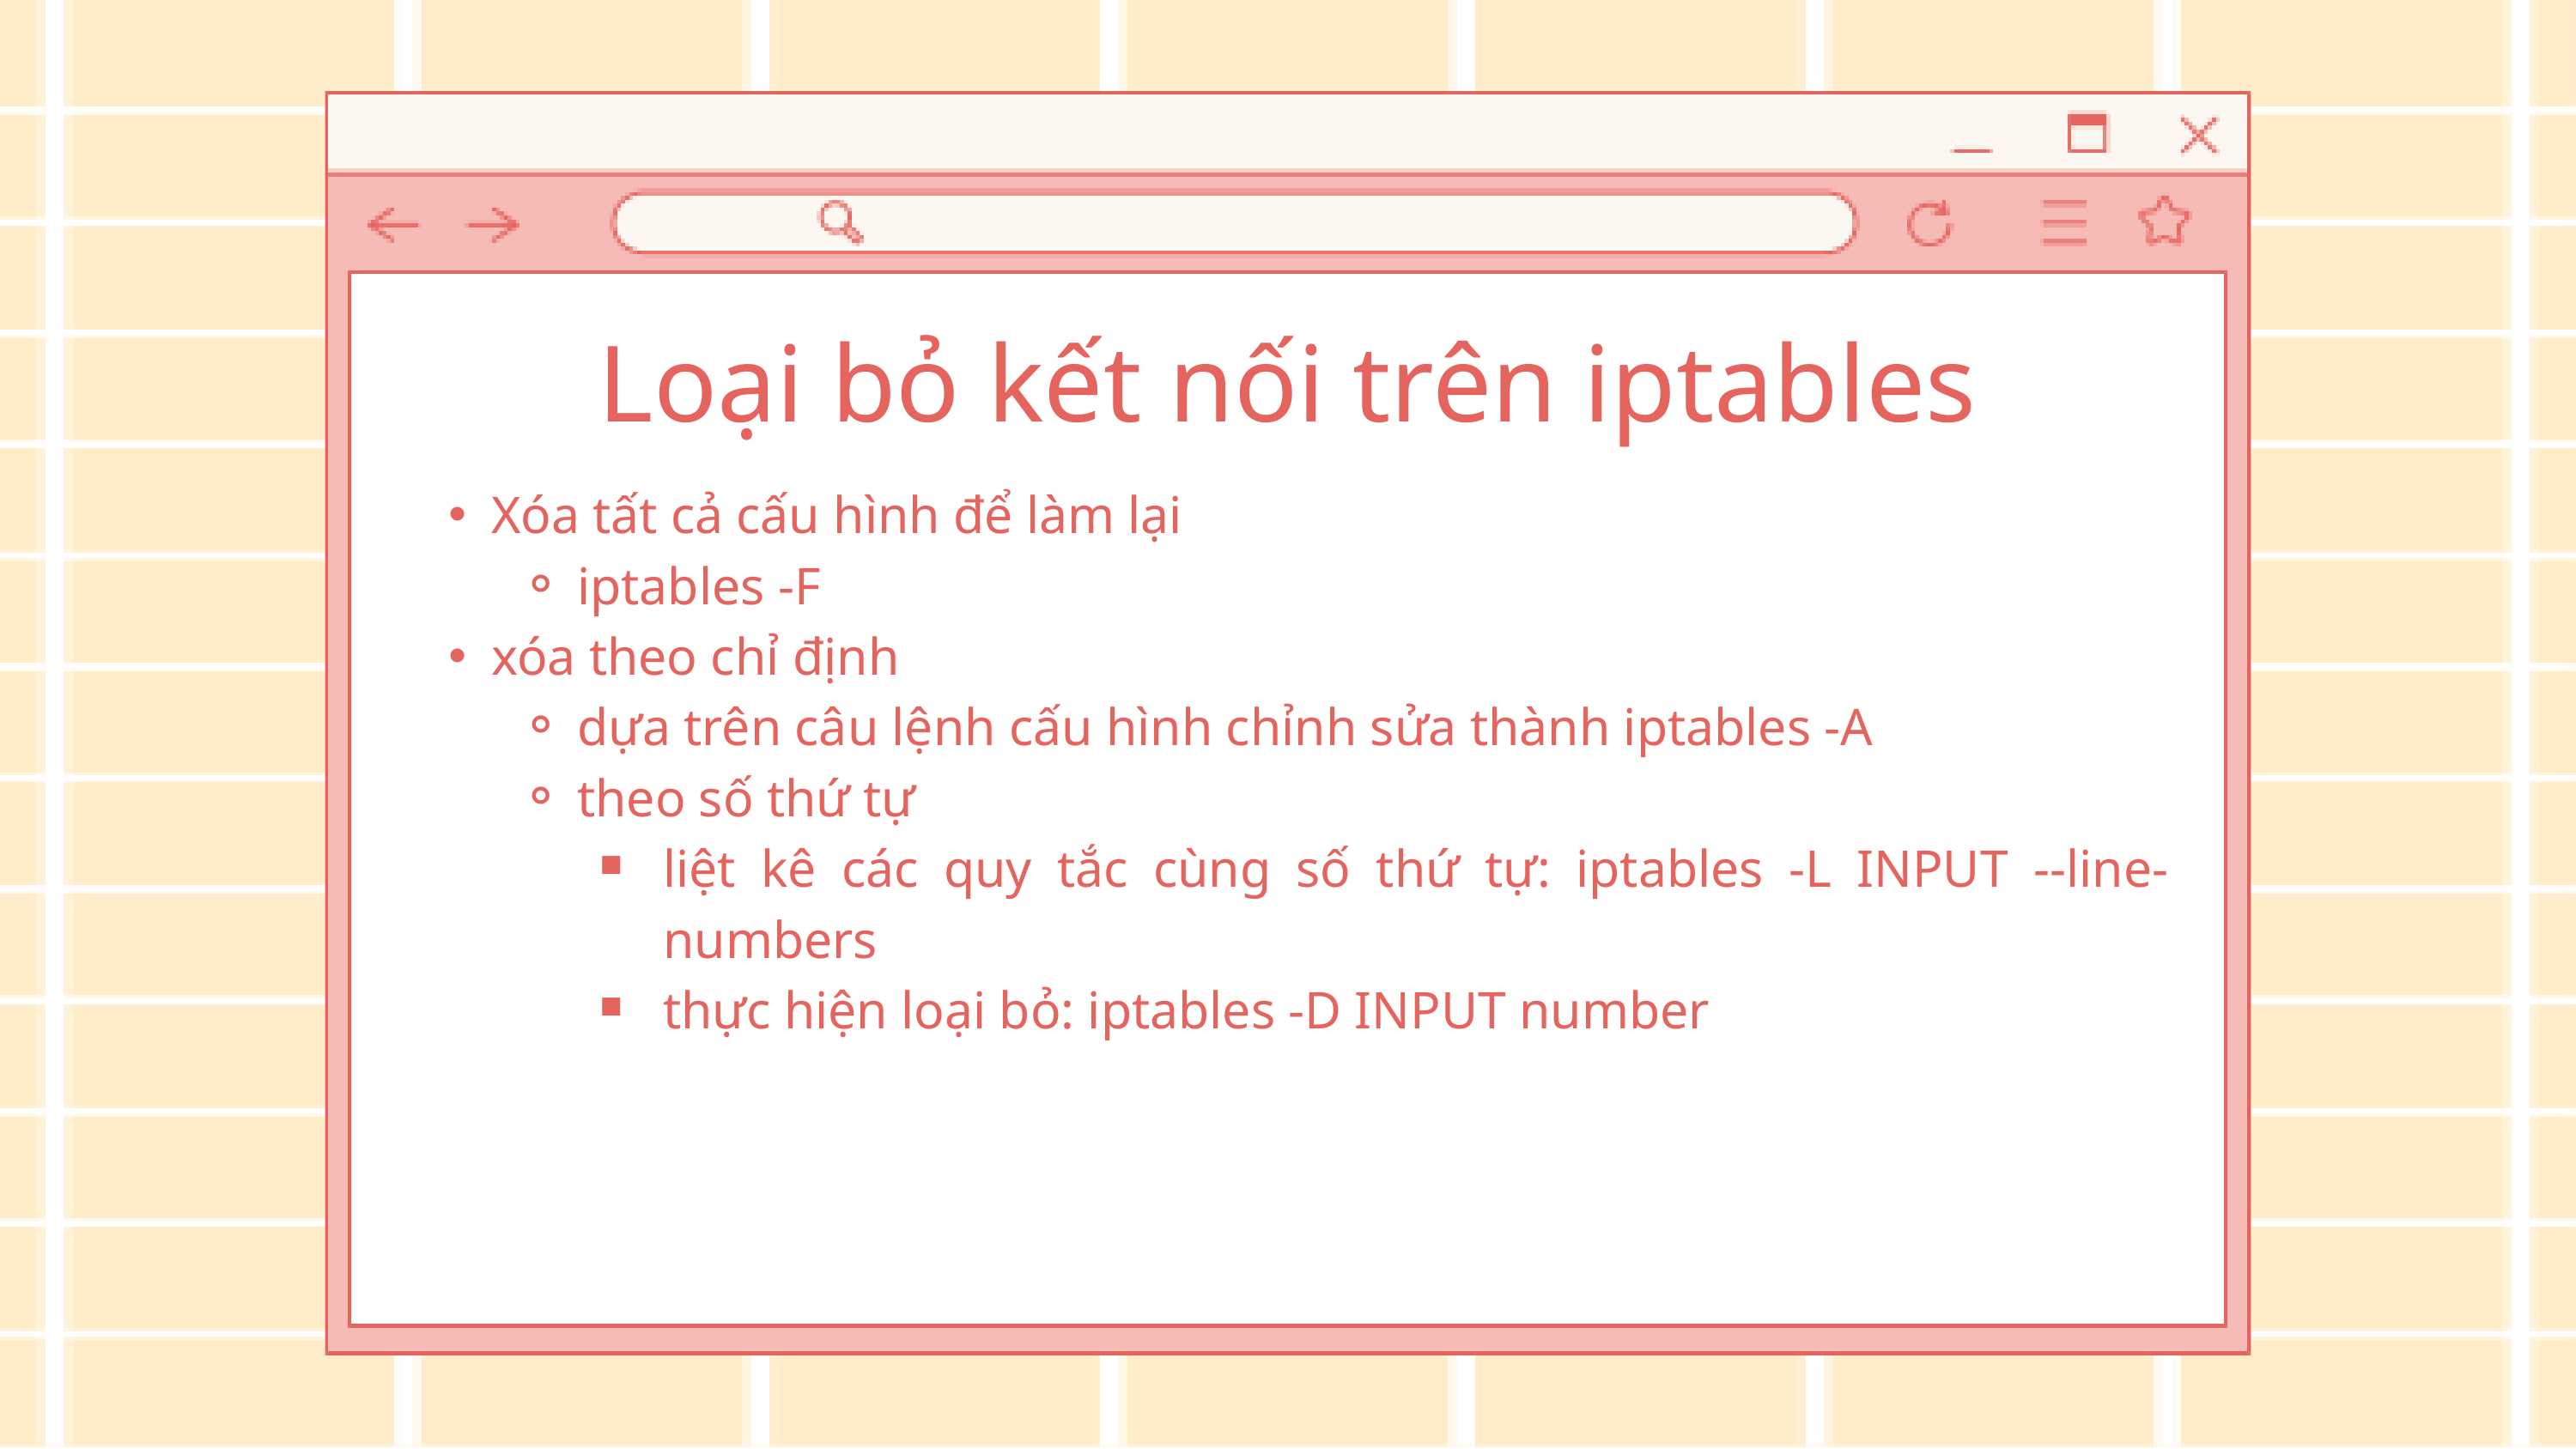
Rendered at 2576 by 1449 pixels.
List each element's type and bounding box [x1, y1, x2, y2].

text_box [0, 0, 2576, 1447]
text_box [325, 91, 2251, 1355]
text_box [404, 316, 2171, 959]
